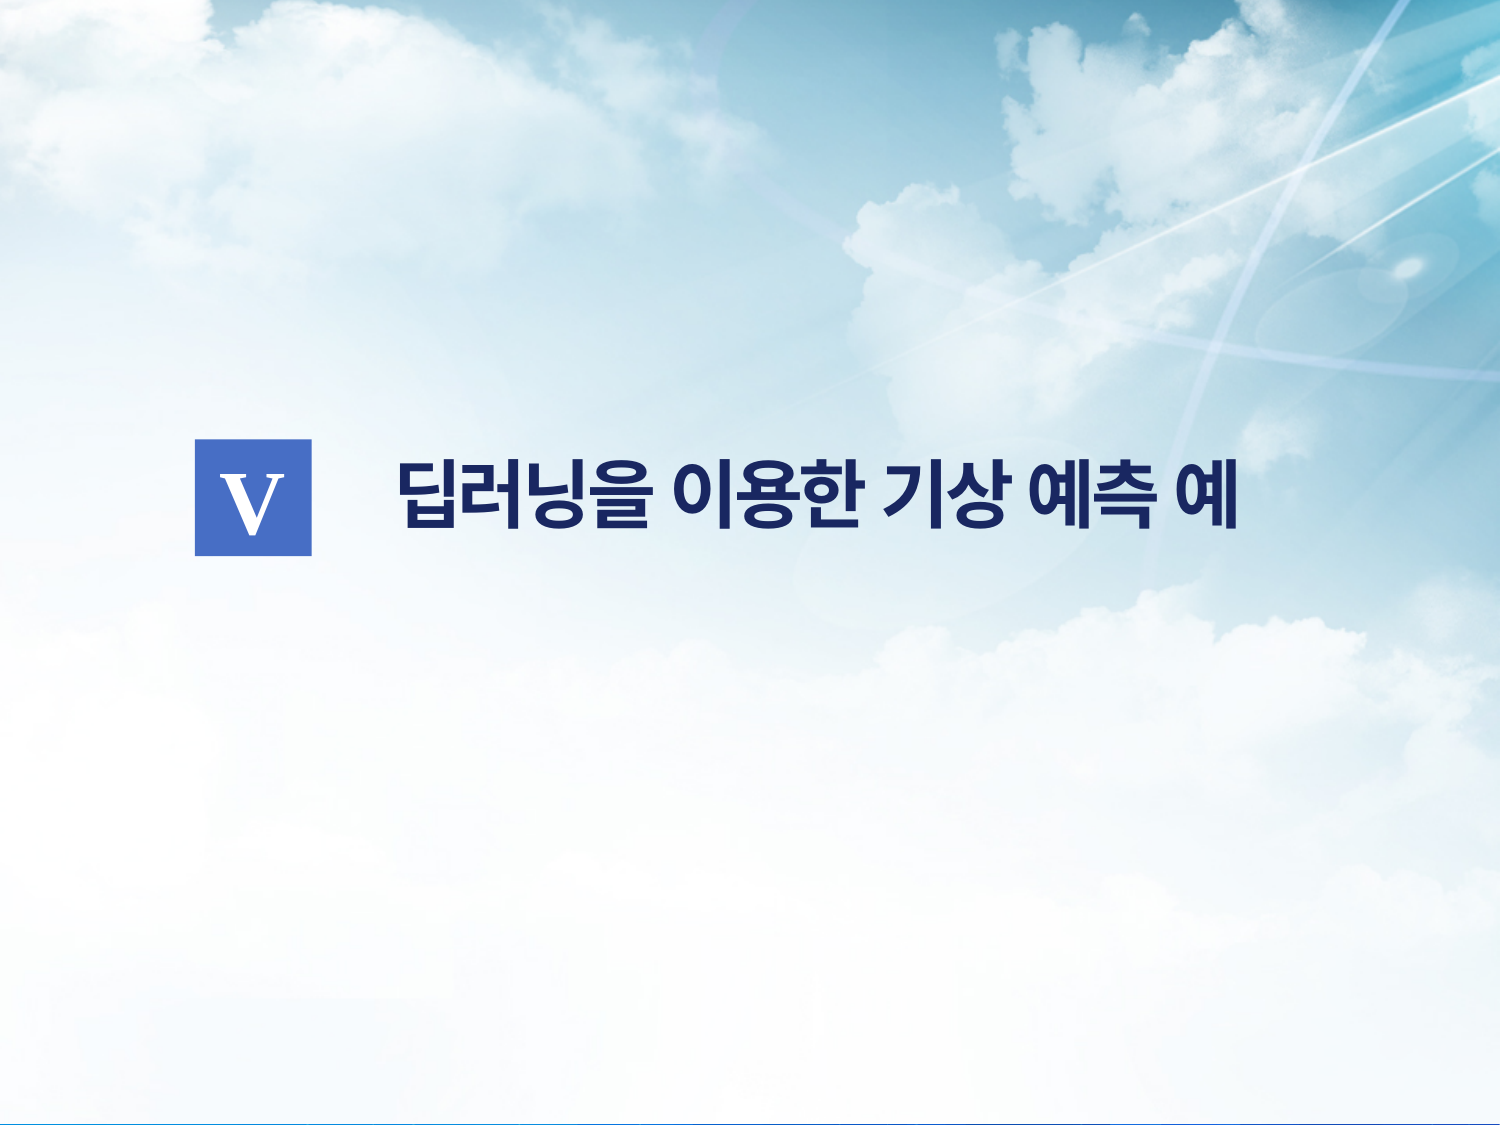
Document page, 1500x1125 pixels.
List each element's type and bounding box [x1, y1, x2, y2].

text_box [194, 439, 1307, 557]
picture [0, 0, 1500, 1125]
